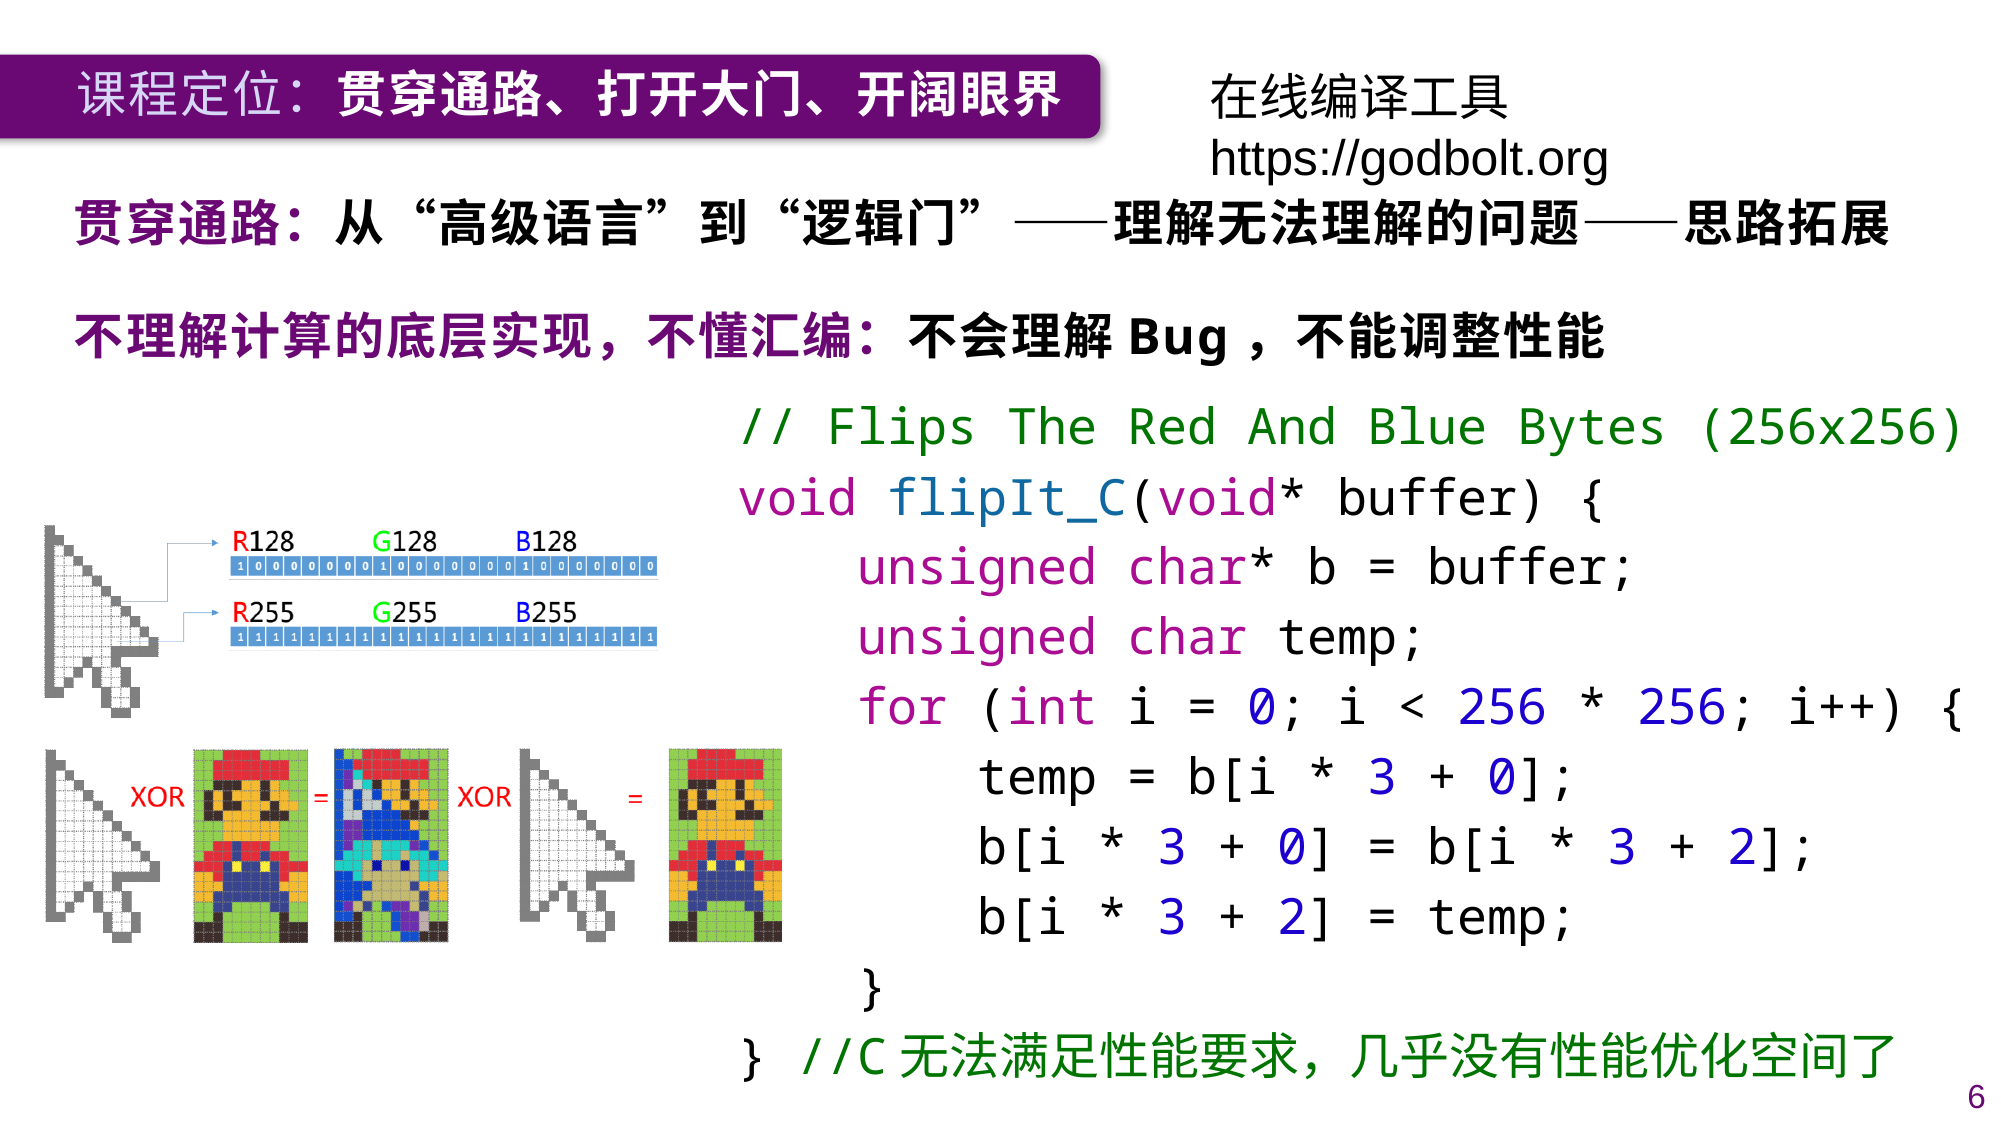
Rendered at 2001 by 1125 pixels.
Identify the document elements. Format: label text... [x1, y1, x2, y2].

picture [42, 517, 783, 943]
text_box 课程定位：贯穿通路、打开大门、开阔眼界 [61, 54, 1089, 138]
text_box // Flips The Red And Blue Bytes (256x256) void flipIt_C(void* buffer) { unsigned char* b = buffer; unsigned char temp; for (int i = 0; i < 256 * 256; i++) { temp = b[i * 3 + 0]; b[i * 3 + 0] = b[i * 3 + 2]; b[i * 3 + 2] = temp; } } //C无法满足性能要求，几乎没有性能优化空间了 [720, 385, 2000, 1094]
text_box 在线编译工具 https://godbolt.org [1193, 56, 1941, 195]
slide_number 6 [1918, 1094, 2000, 1125]
text_box 贯穿通路：从“高级语言”到“逻辑门”——理解无法理解的问题——思路拓展 [57, 182, 1947, 260]
text_box 不理解计算的底层实现，不懂汇编：不会理解Bug，不能调整性能 [57, 295, 1947, 373]
text_box [0, 54, 1101, 139]
